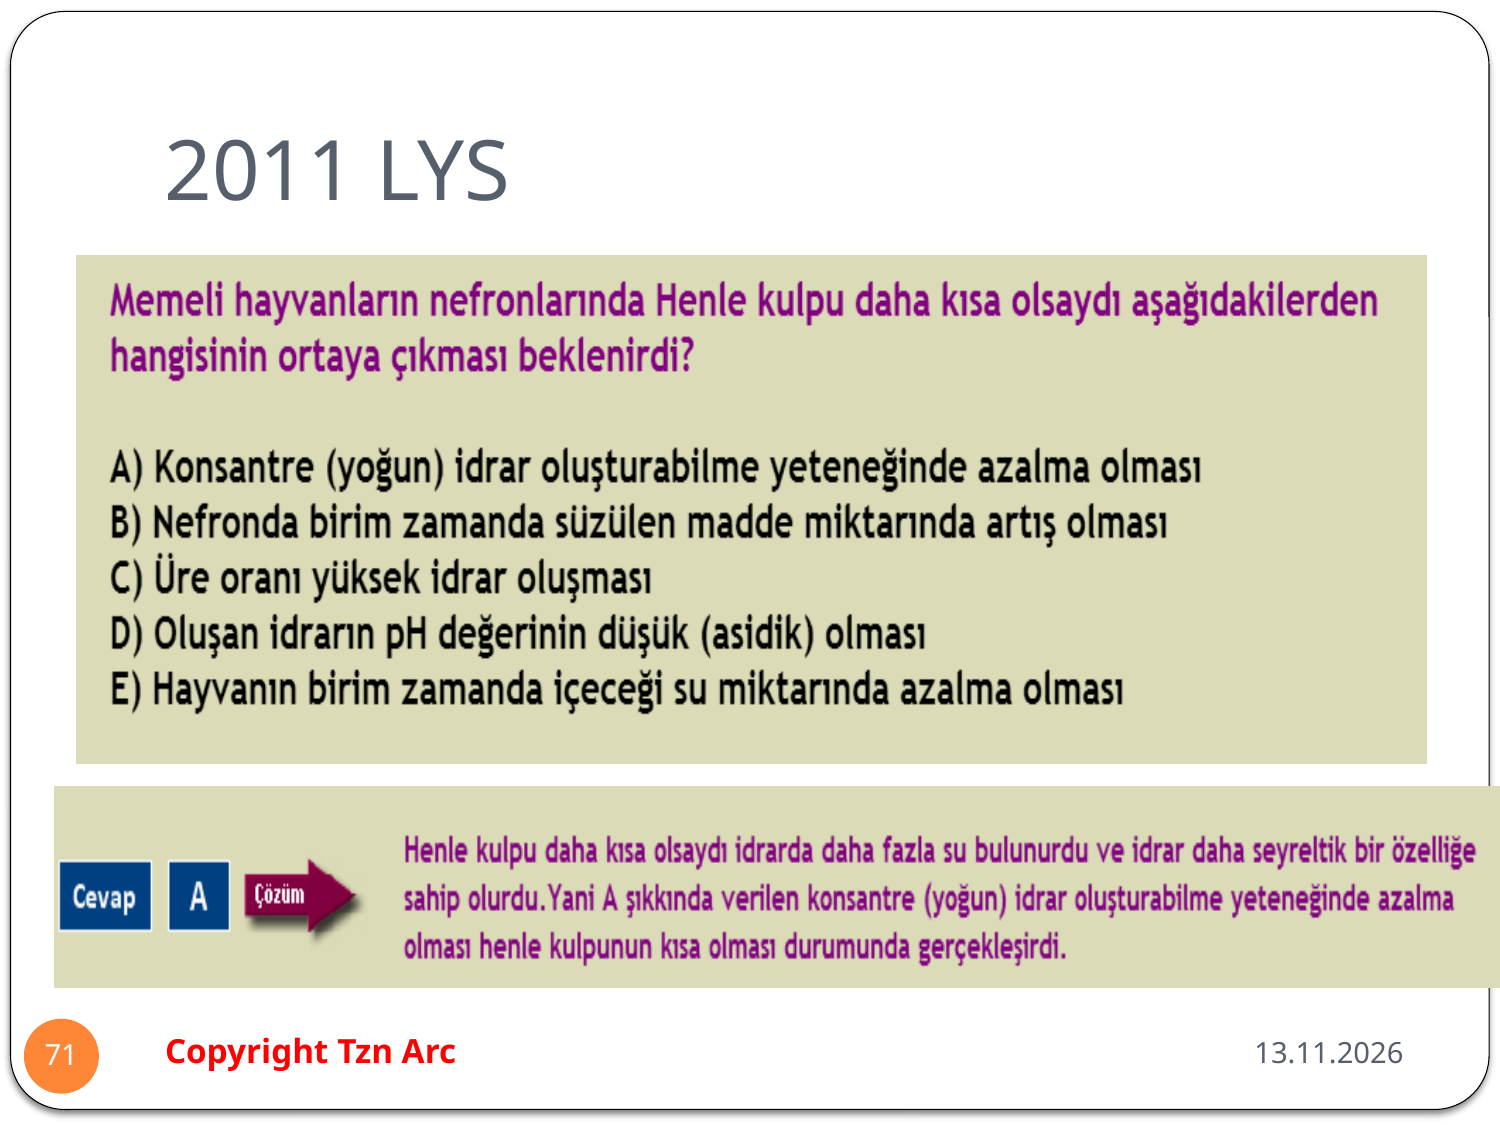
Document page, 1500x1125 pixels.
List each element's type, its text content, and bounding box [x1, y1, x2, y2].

title 2011 LYS [150, 45, 1425, 233]
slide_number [1012, 1015, 1419, 1094]
slide_number 71 [23, 1018, 99, 1094]
footer Copyright Tzn Arc [150, 1012, 800, 1088]
picture [54, 786, 1500, 988]
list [76, 255, 1427, 764]
